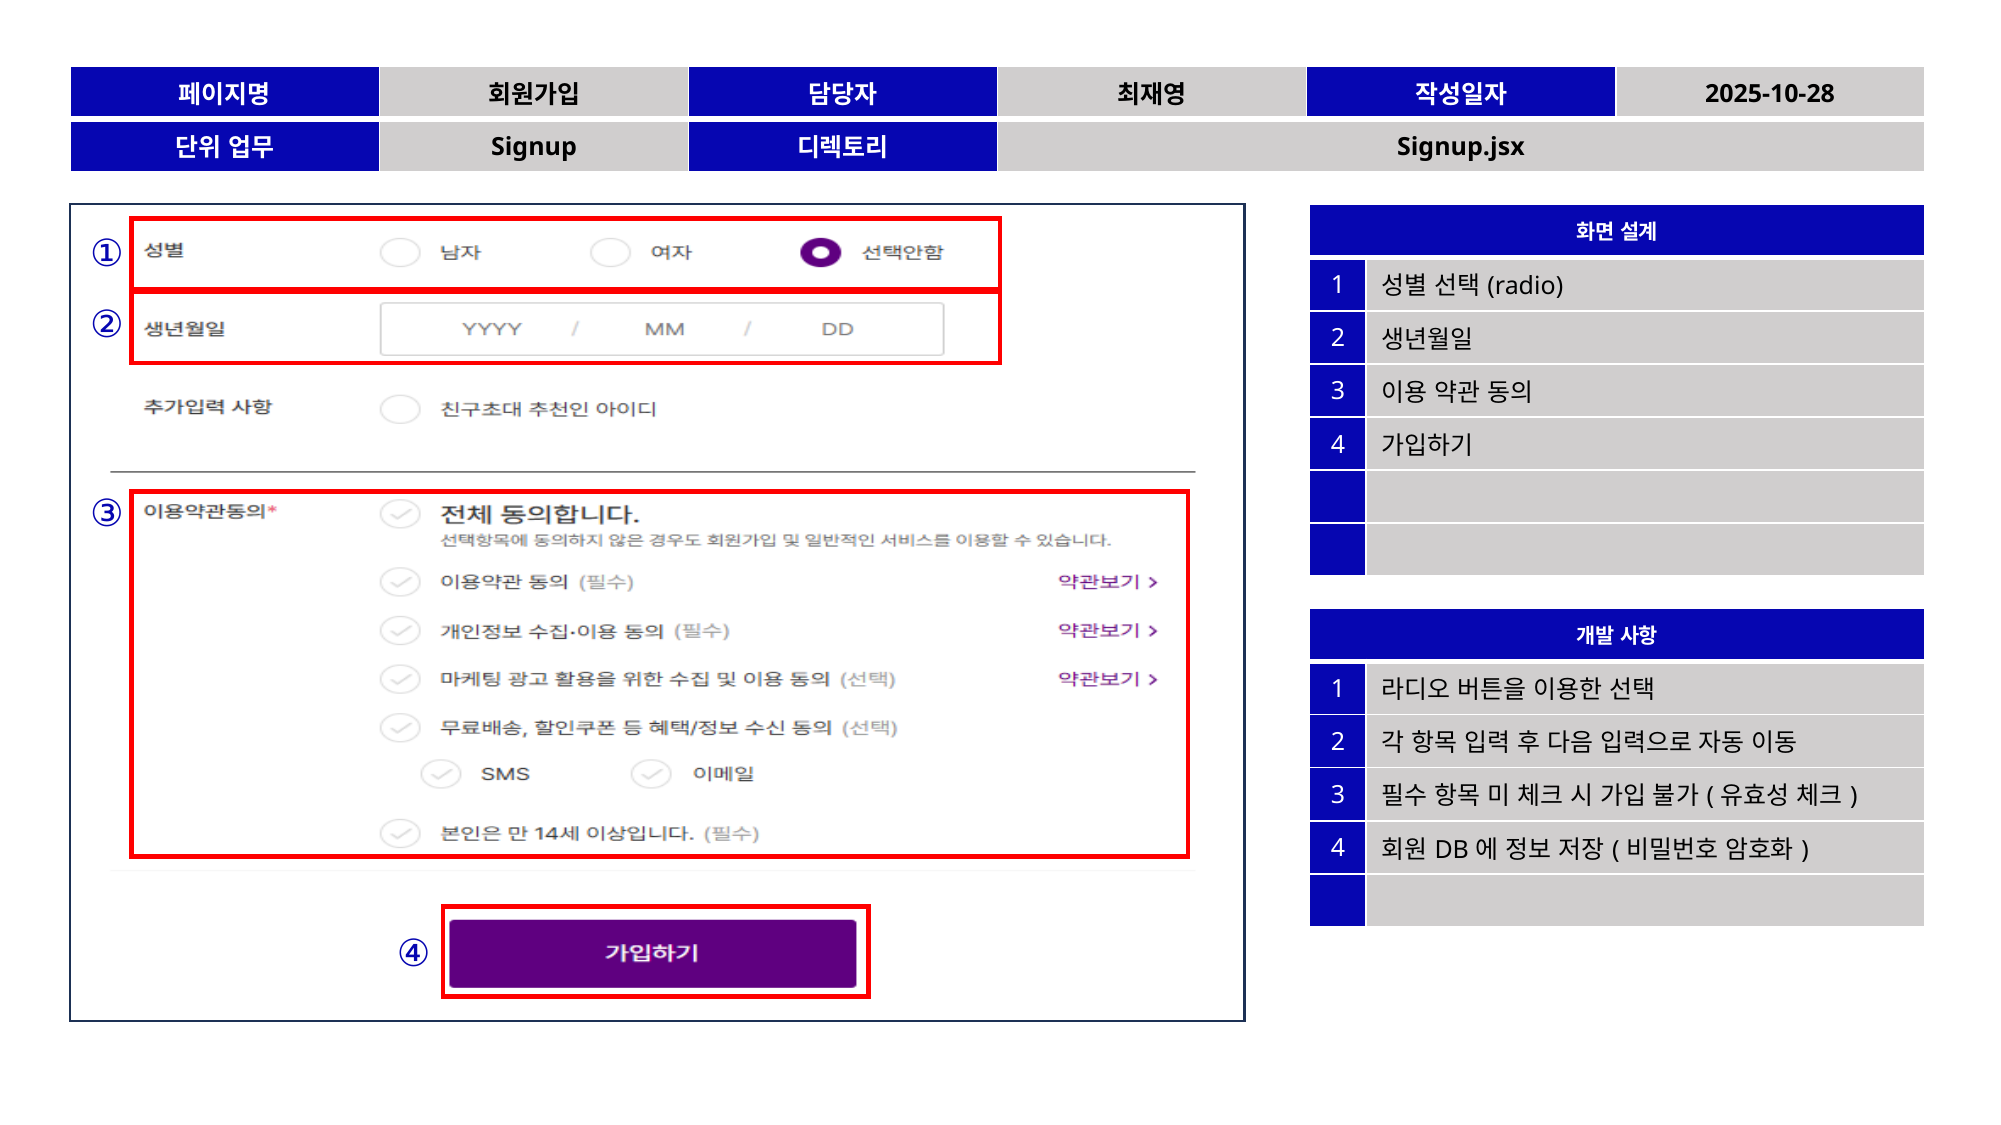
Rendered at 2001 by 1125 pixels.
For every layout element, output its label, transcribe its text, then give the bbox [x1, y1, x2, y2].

table_cell [1310, 524, 1365, 575]
text_box ④ [382, 921, 443, 982]
table_cell 각 항목 입력 후 다음 입력으로 자동 이동 [1367, 715, 1924, 767]
table_cell 라디오 버튼을 이용한 선택 [1367, 664, 1924, 714]
text_box [130, 218, 1001, 291]
text_box [130, 490, 1189, 858]
table_header 작성일자 [1307, 67, 1615, 116]
table_cell 1 [1310, 664, 1365, 714]
table_cell 회원DB에 정보 저장(비밀번호 암호화) [1367, 822, 1924, 873]
table_cell Signup.jsx [998, 122, 1924, 171]
table_cell 가입하기 [1367, 418, 1924, 469]
table_header 화면 설계 [1310, 205, 1924, 255]
table_cell Signup [380, 122, 688, 171]
table_header 개발 사항 [1310, 609, 1924, 659]
table_header 최재영 [998, 67, 1306, 116]
table_cell 3 [1310, 365, 1365, 416]
table_cell [1310, 875, 1365, 926]
table_cell 2 [1310, 312, 1365, 363]
table_header 담당자 [689, 67, 997, 116]
table_cell 생년월일 [1367, 312, 1924, 363]
table_cell [1310, 471, 1365, 522]
table_cell 디렉토리 [689, 122, 997, 171]
text_box ③ [75, 481, 137, 542]
table_cell 3 [1310, 768, 1365, 820]
table_cell 4 [1310, 418, 1365, 469]
table_cell 필수 항목 미 체크 시 가입 불가(유효성 체크) [1367, 768, 1924, 820]
table_cell [1367, 524, 1924, 575]
text_box ② [75, 292, 137, 353]
table_cell 4 [1310, 822, 1365, 873]
table_cell 단위 업무 [71, 122, 379, 171]
table_cell 성별 선택(radio) [1367, 260, 1924, 310]
text_box [442, 905, 870, 997]
table_header 회원가입 [380, 67, 688, 116]
table_cell [1367, 875, 1924, 926]
text_box [130, 291, 1001, 364]
table_header 페이지명 [71, 67, 379, 116]
table_cell 이용 약관 동의 [1367, 365, 1924, 416]
text_box [69, 203, 1246, 1022]
table_cell [1367, 471, 1924, 522]
text_box ① [75, 221, 137, 282]
table_cell 2 [1310, 715, 1365, 767]
table_header 2025-10-28 [1617, 67, 1924, 116]
table_cell 1 [1310, 260, 1365, 310]
